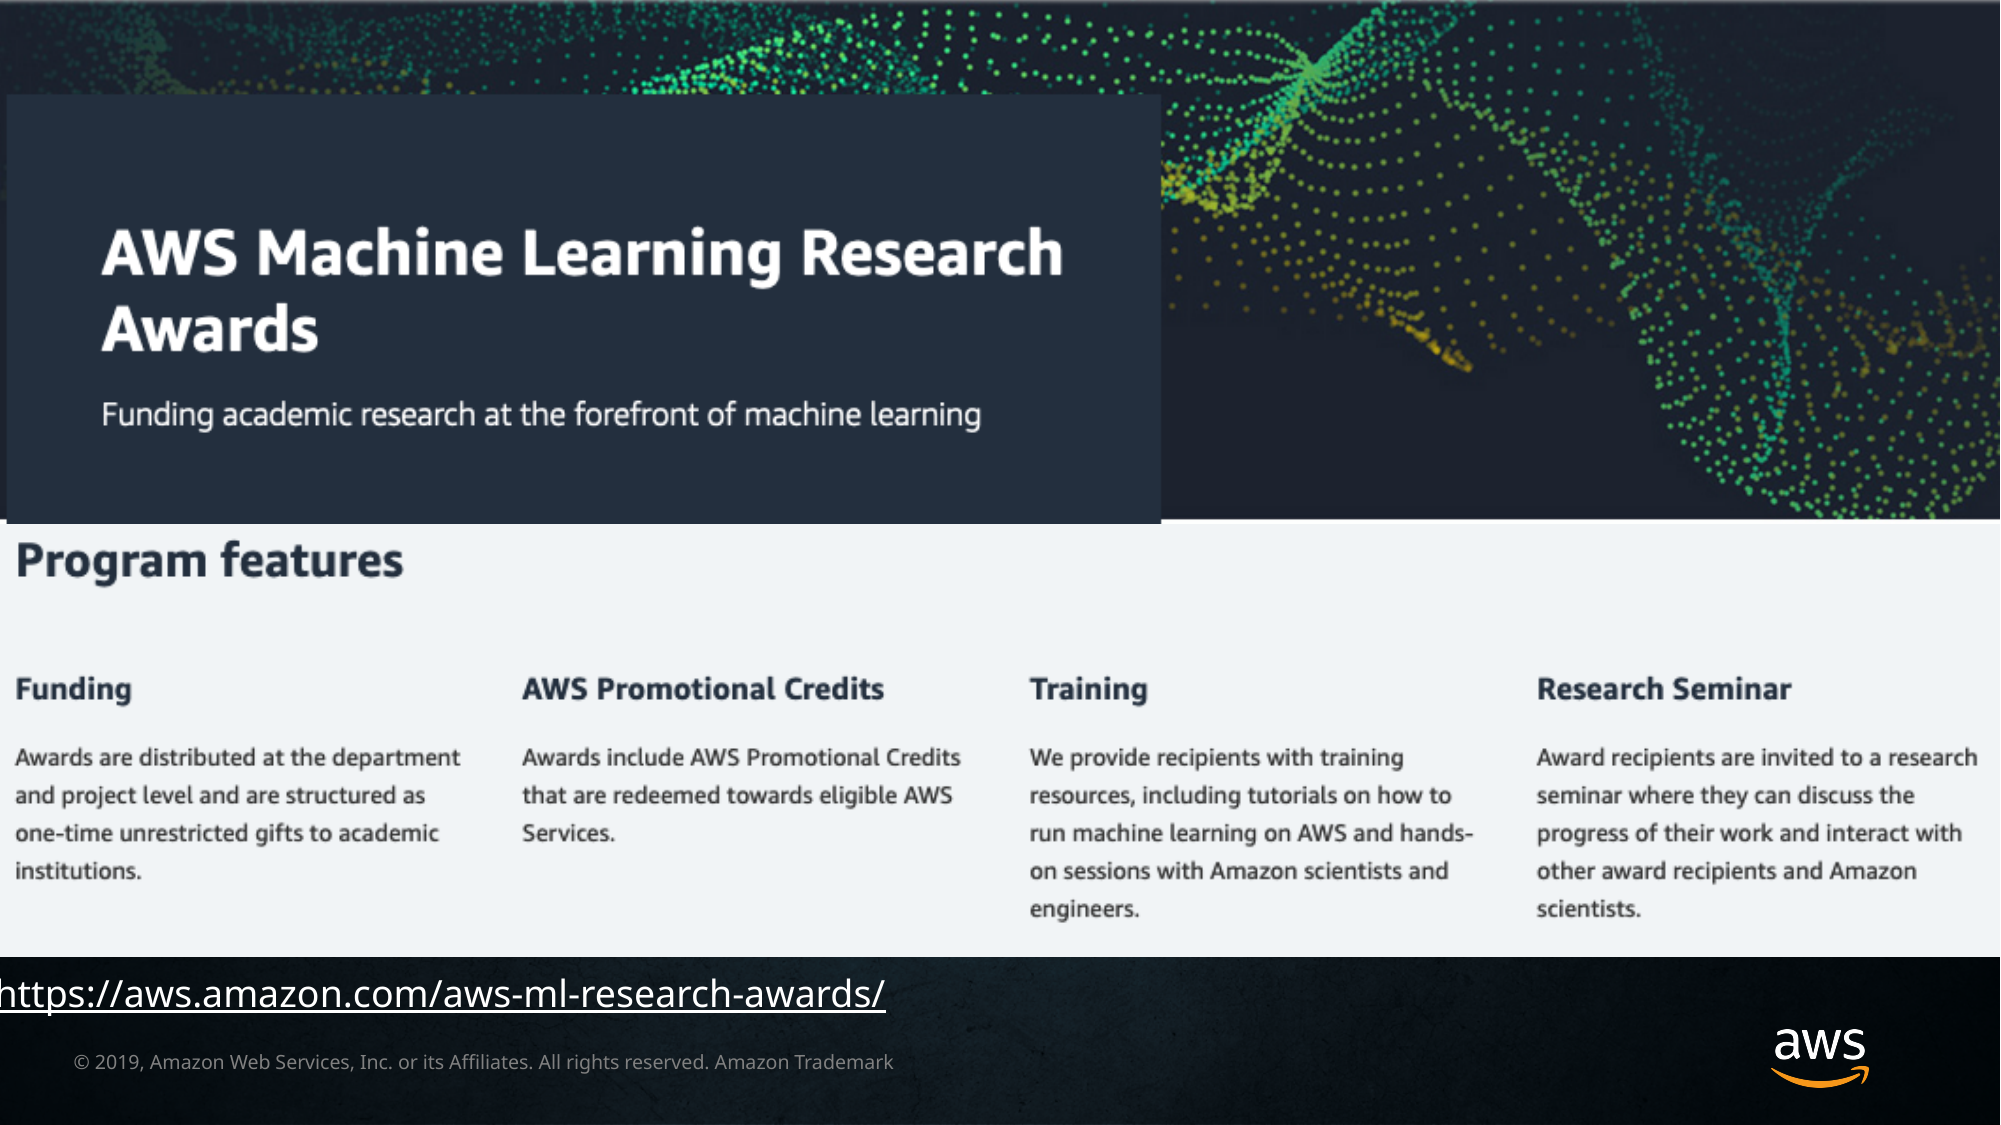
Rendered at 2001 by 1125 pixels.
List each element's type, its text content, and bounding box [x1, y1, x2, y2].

picture [0, 524, 2000, 1125]
text_box https://aws.amazon.com/aws-ml-research-awards/ [0, 962, 901, 1029]
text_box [0, 0, 2000, 524]
